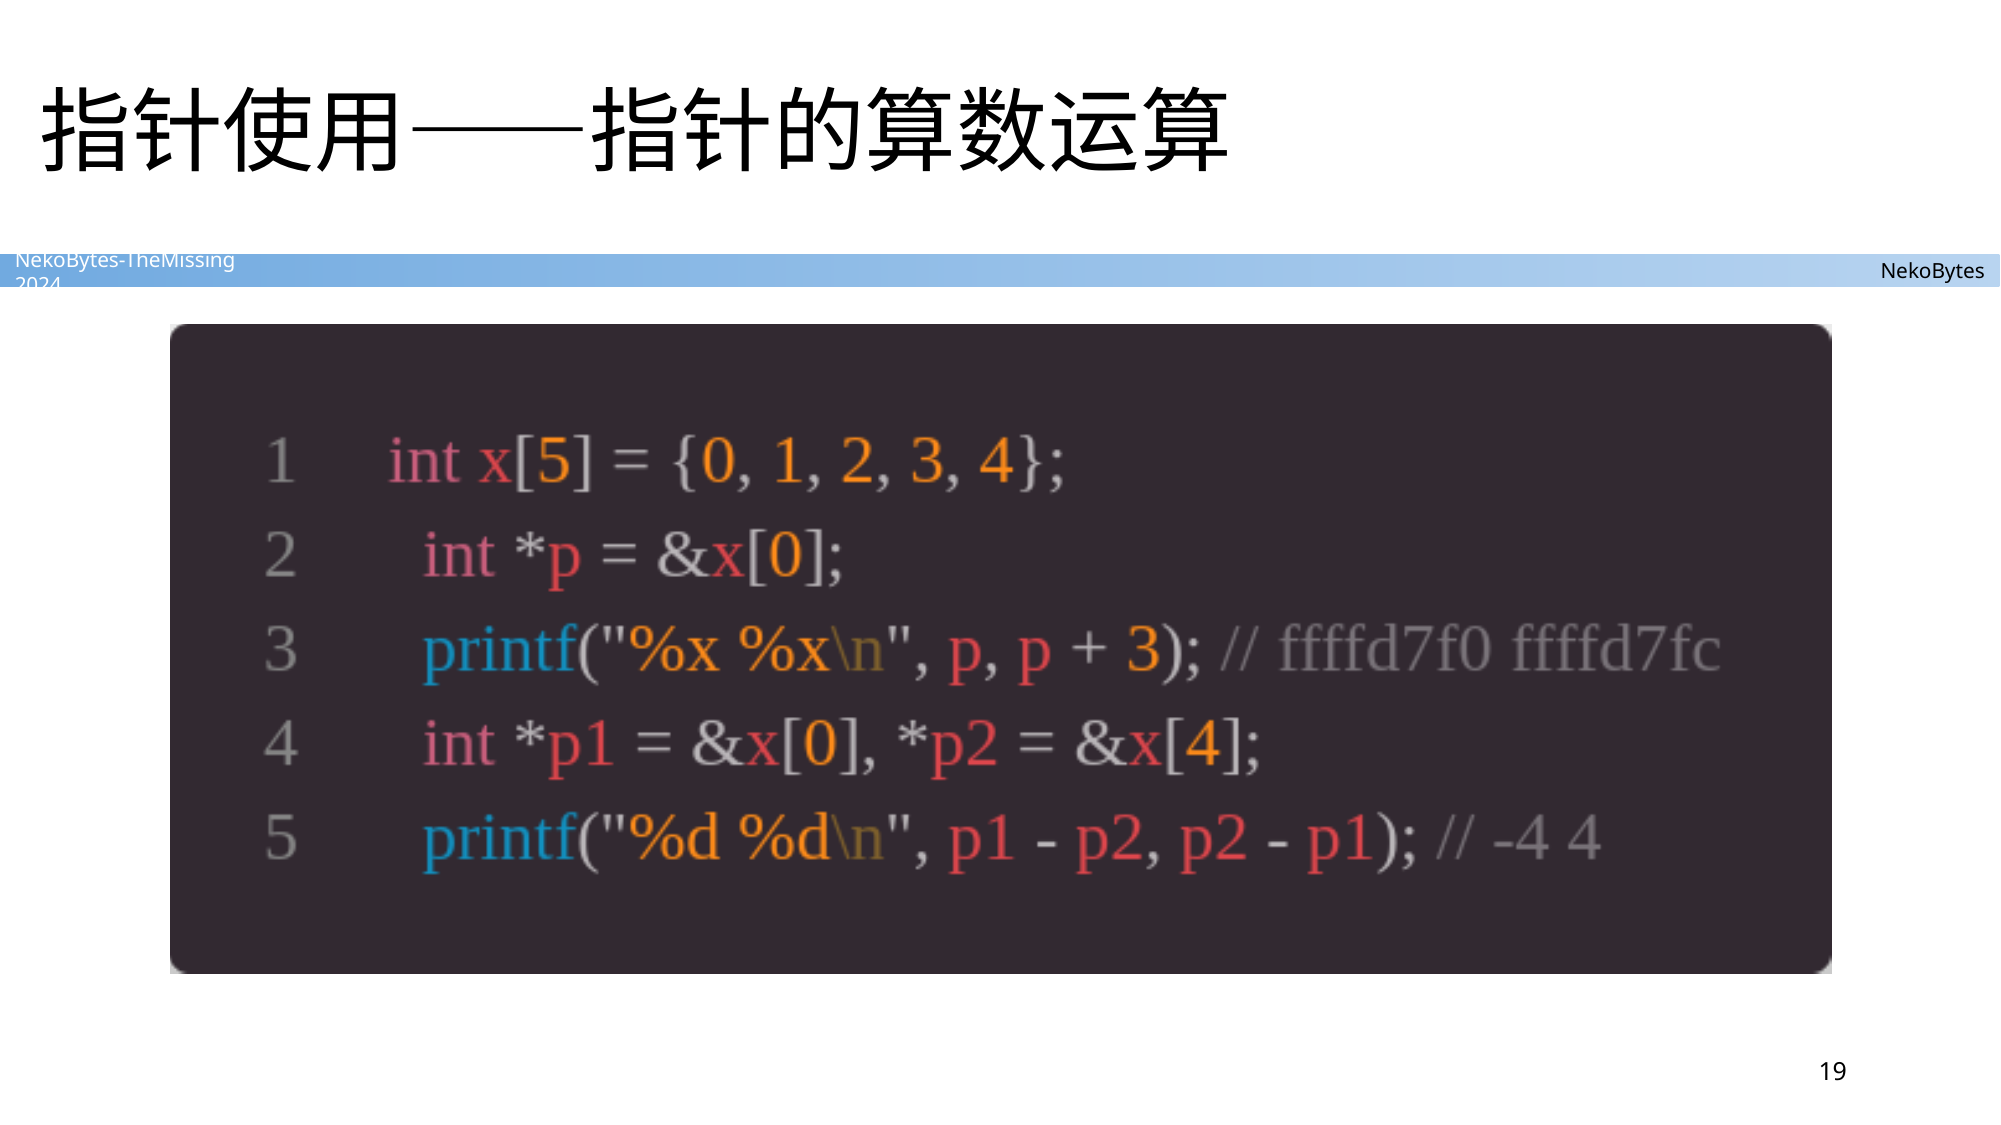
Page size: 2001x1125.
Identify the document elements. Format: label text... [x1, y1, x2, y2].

title 指针使用——指针的算数运算 [39, 73, 1764, 183]
picture [170, 324, 1832, 975]
slide_number 19 [1412, 1042, 1863, 1103]
